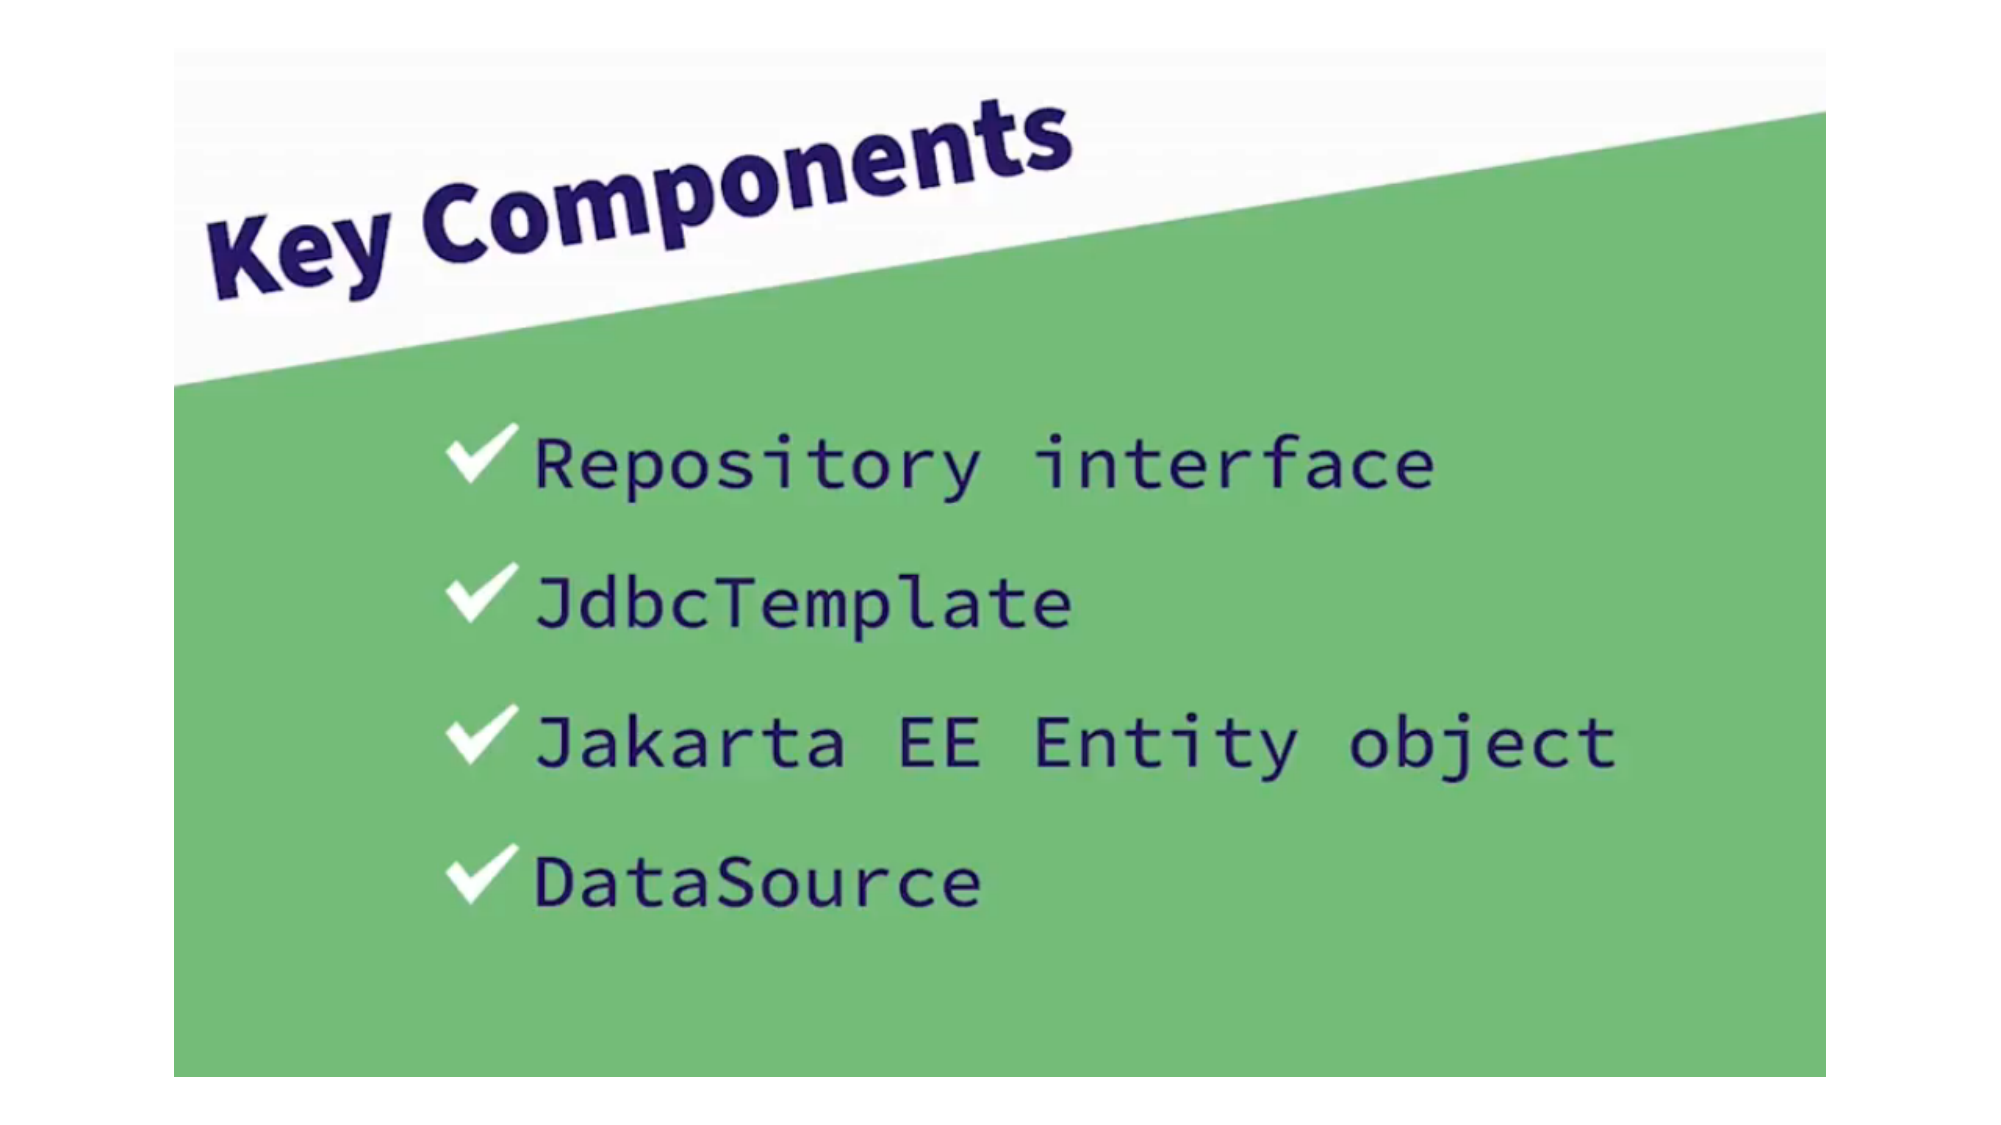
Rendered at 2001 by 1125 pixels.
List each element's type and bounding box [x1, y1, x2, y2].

picture [174, 48, 1826, 1077]
